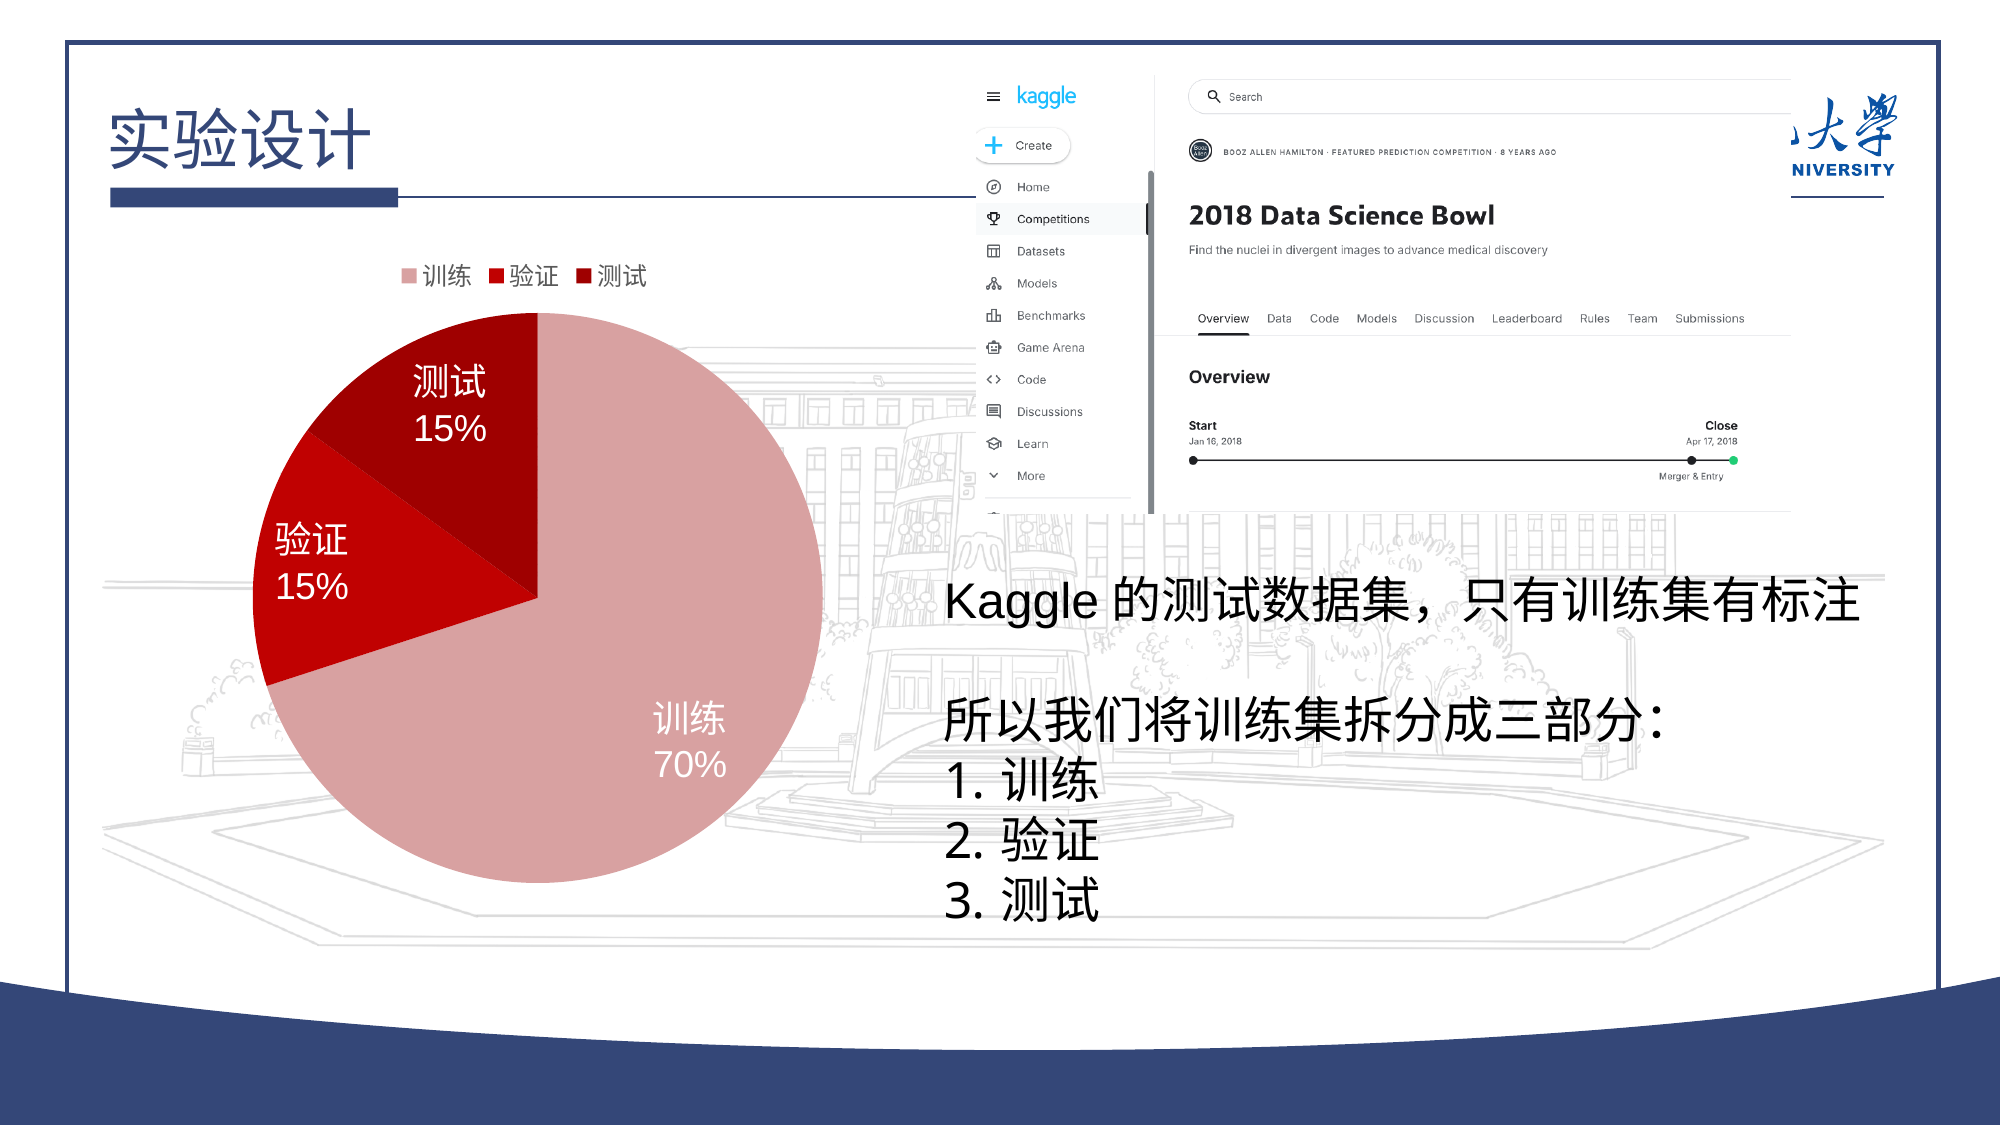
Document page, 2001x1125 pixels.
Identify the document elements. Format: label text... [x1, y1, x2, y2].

text_box [109, 187, 399, 208]
text_box 实验设计 [91, 90, 847, 186]
chart [0, 241, 1101, 942]
picture [976, 75, 1898, 514]
text_box Kaggle的测试数据集，只有训练集有标注 所以我们将训练集拆分成三部分： 训练 验证 测试 [1101, 560, 1885, 936]
